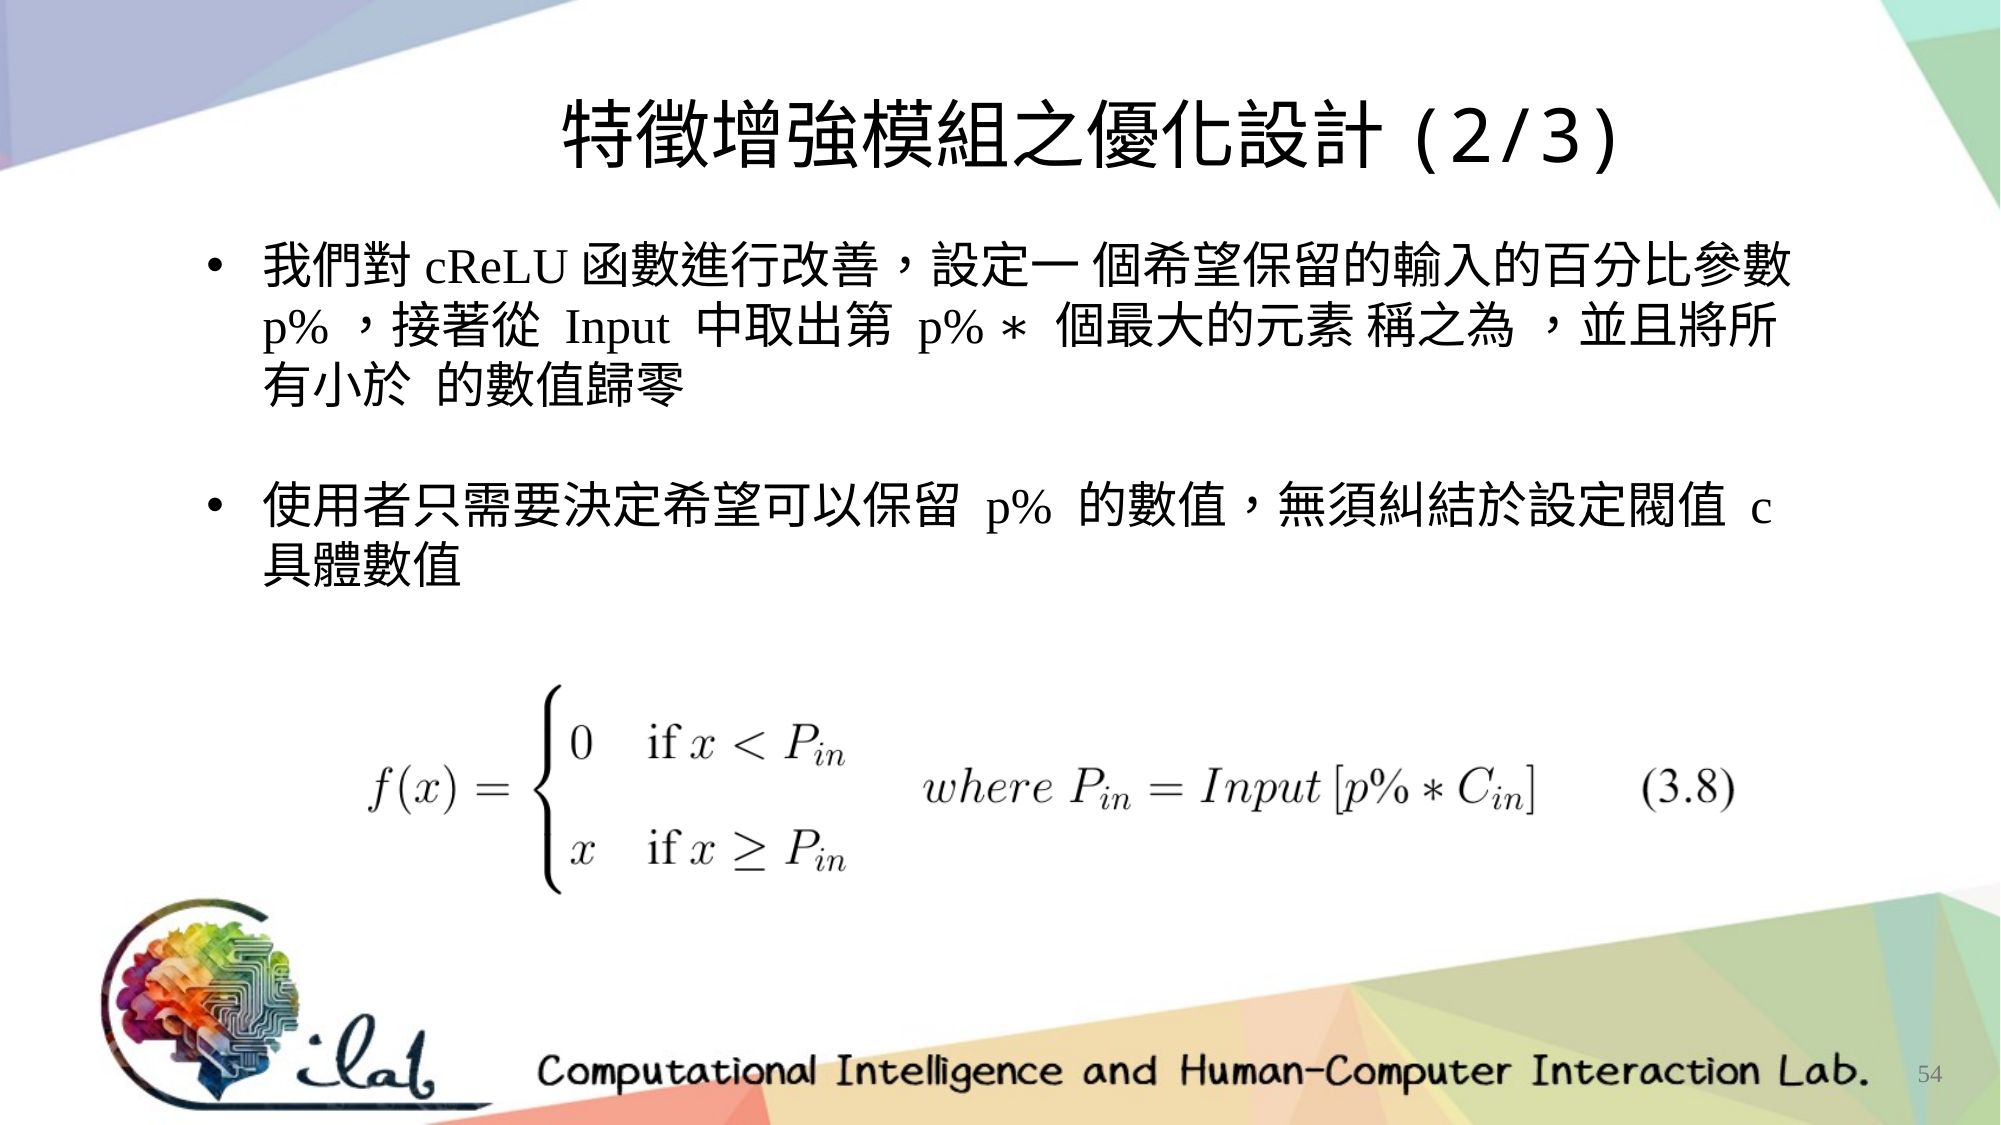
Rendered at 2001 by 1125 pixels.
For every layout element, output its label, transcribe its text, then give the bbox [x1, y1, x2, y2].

text_box 特徵增強模組之優化設計(2/3) [545, 80, 1644, 186]
picture [0, 0, 2001, 1125]
slide_number 54 [1507, 1042, 1958, 1103]
